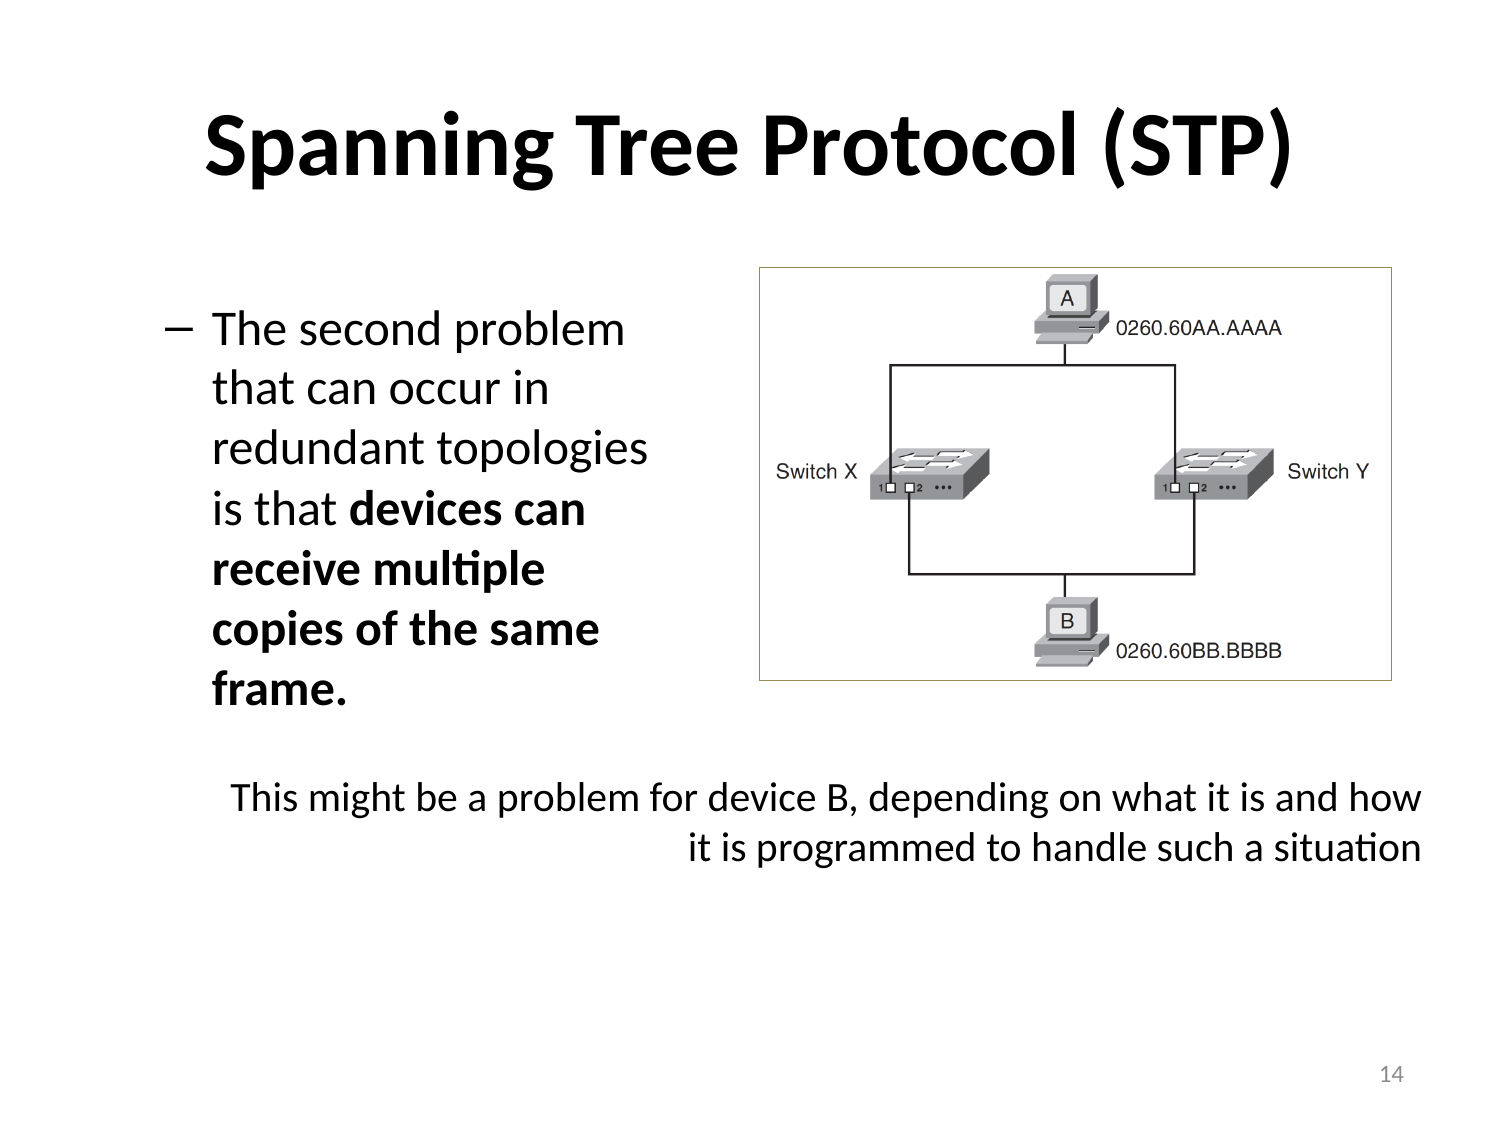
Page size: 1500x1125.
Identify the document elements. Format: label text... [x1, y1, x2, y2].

picture [758, 266, 1392, 681]
text_box This might be a problem for device B, depending on what it is and how it is programmed to handle such a situation [212, 762, 1438, 878]
list The second problem that can occur in redundant topologies is that devices can receive multiple copies of the same frame. [75, 287, 688, 1005]
slide_number 14 [1074, 1042, 1425, 1103]
title Spanning Tree Protocol (STP) [75, 45, 1425, 233]
